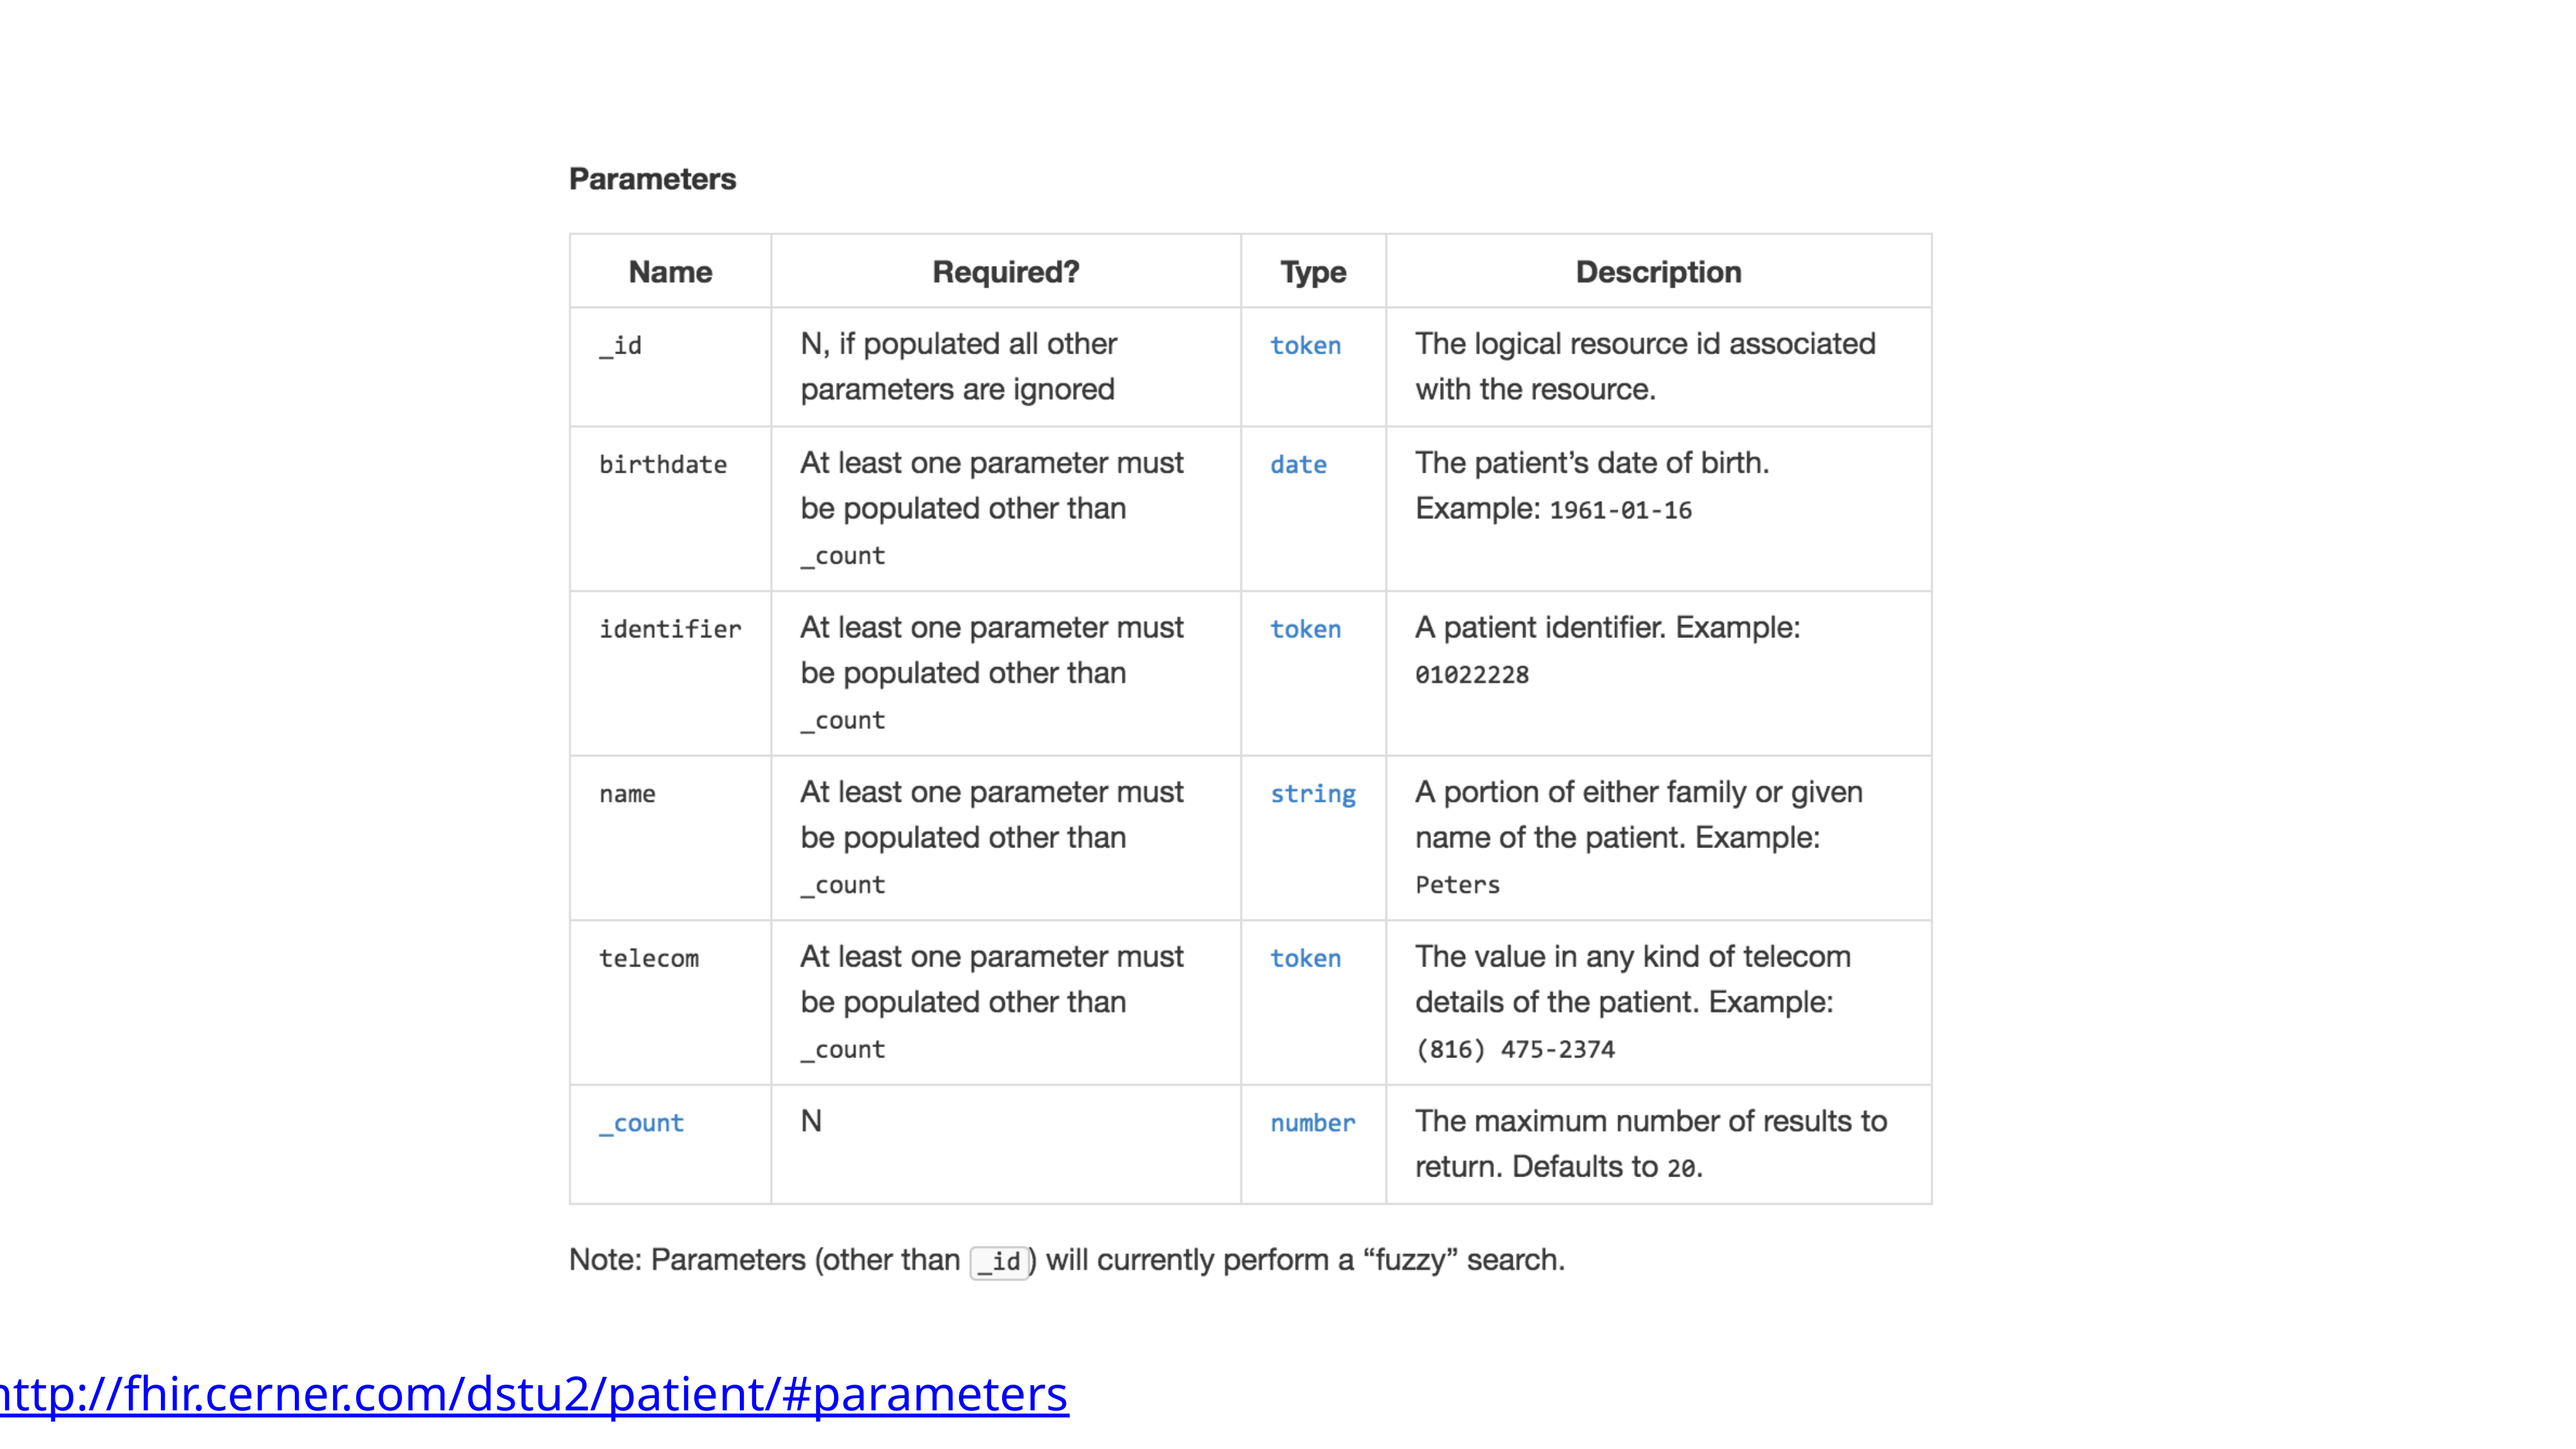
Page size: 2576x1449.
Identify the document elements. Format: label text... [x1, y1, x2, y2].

picture [540, 156, 2036, 1293]
text_box http://fhir.cerner.com/dstu2/patient/#parameters [0, 1358, 1075, 1433]
